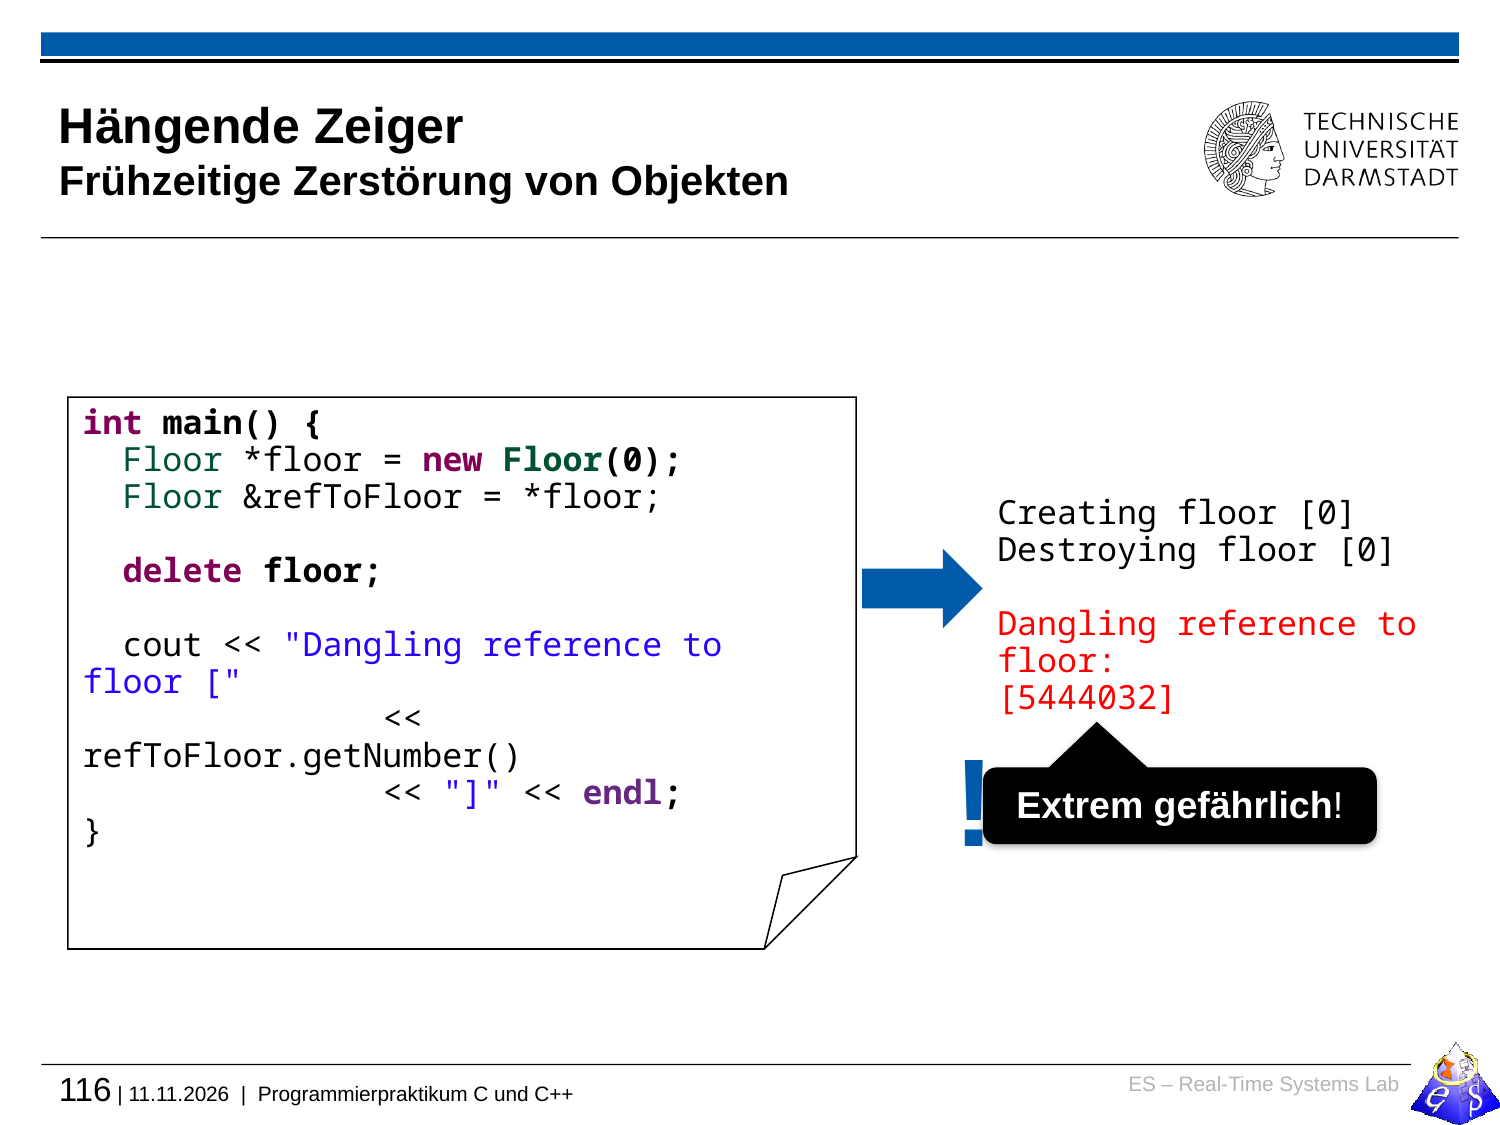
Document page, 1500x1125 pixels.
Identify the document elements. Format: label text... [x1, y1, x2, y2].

text_box Creating floor [0] Destroying floor [0] Dangling reference to floor: [5444032] [982, 487, 1467, 725]
text_box int main() { Floor *floor = new Floor(0); Floor &refToFloor = *floor; delete floor; cout << "Dangling reference to floor [" << refToFloor.getNumber() << "]" << endl; } [67, 397, 857, 950]
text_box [938, 727, 1377, 885]
text_box [862, 548, 982, 629]
title Hängende Zeiger Frühzeitige Zerstörung von Objekten [58, 80, 1187, 218]
picture [1411, 1041, 1500, 1125]
picture [1187, 84, 1483, 214]
